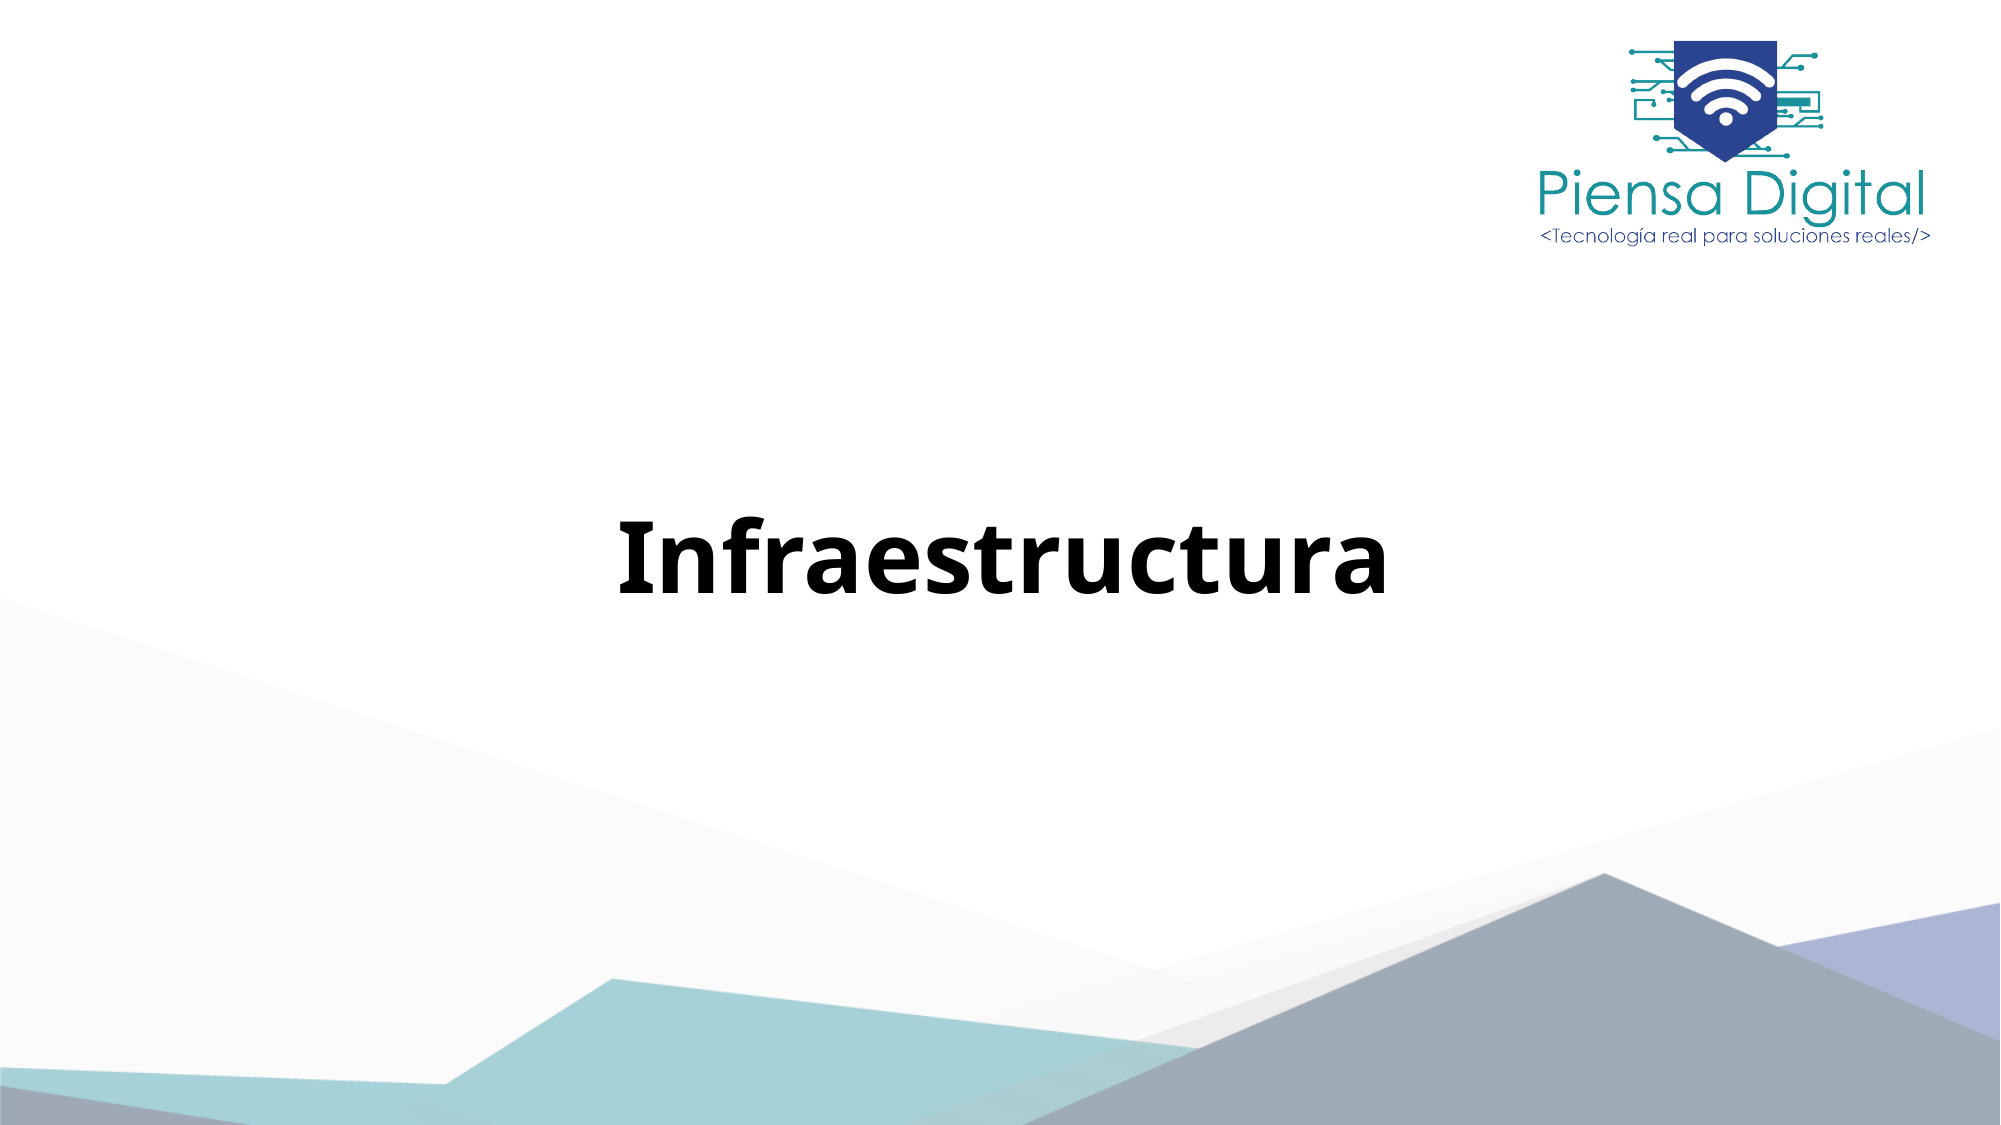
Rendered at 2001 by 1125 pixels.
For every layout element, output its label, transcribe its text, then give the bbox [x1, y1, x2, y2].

text_box Infraestructura [416, 486, 1594, 622]
picture [1505, 0, 1946, 285]
